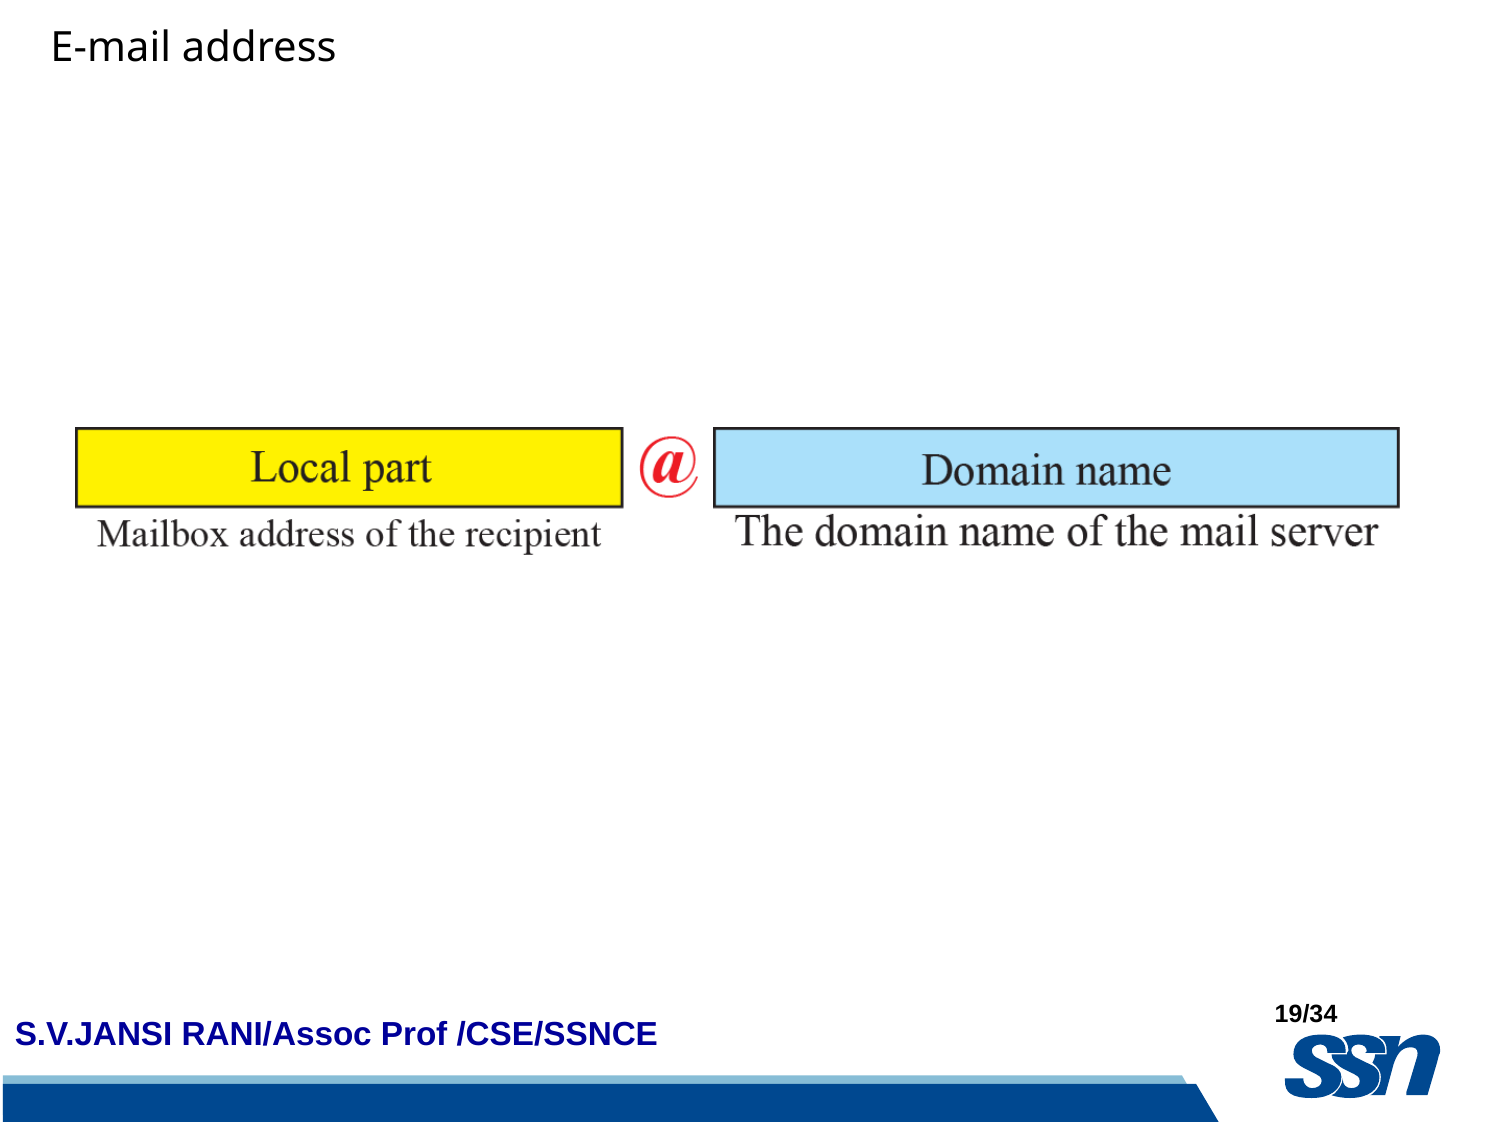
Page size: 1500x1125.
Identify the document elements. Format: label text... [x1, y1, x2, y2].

picture [637, 427, 701, 504]
text_box E-mail address [24, 12, 1363, 78]
picture [74, 427, 624, 560]
picture [712, 427, 1401, 561]
